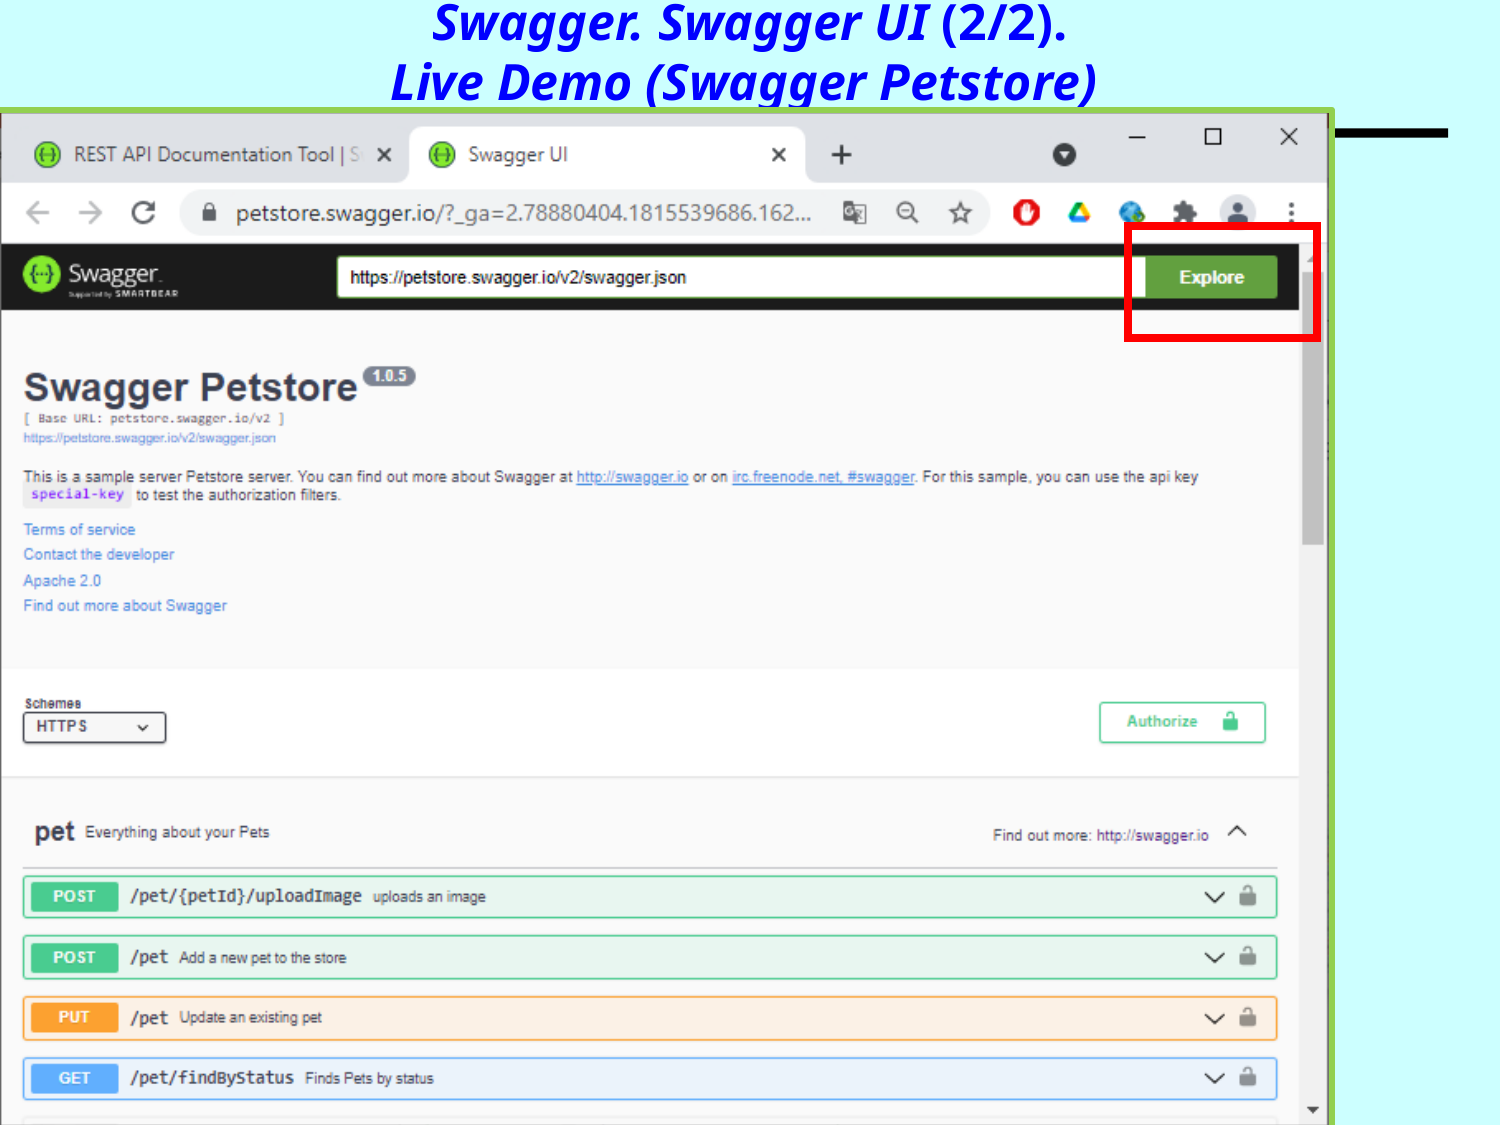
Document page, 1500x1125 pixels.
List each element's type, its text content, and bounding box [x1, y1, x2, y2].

text_box Swagger. Swagger UI (2/2). Live Demo (Swagger Petstore) [0, 0, 1500, 102]
picture [0, 112, 1329, 1125]
